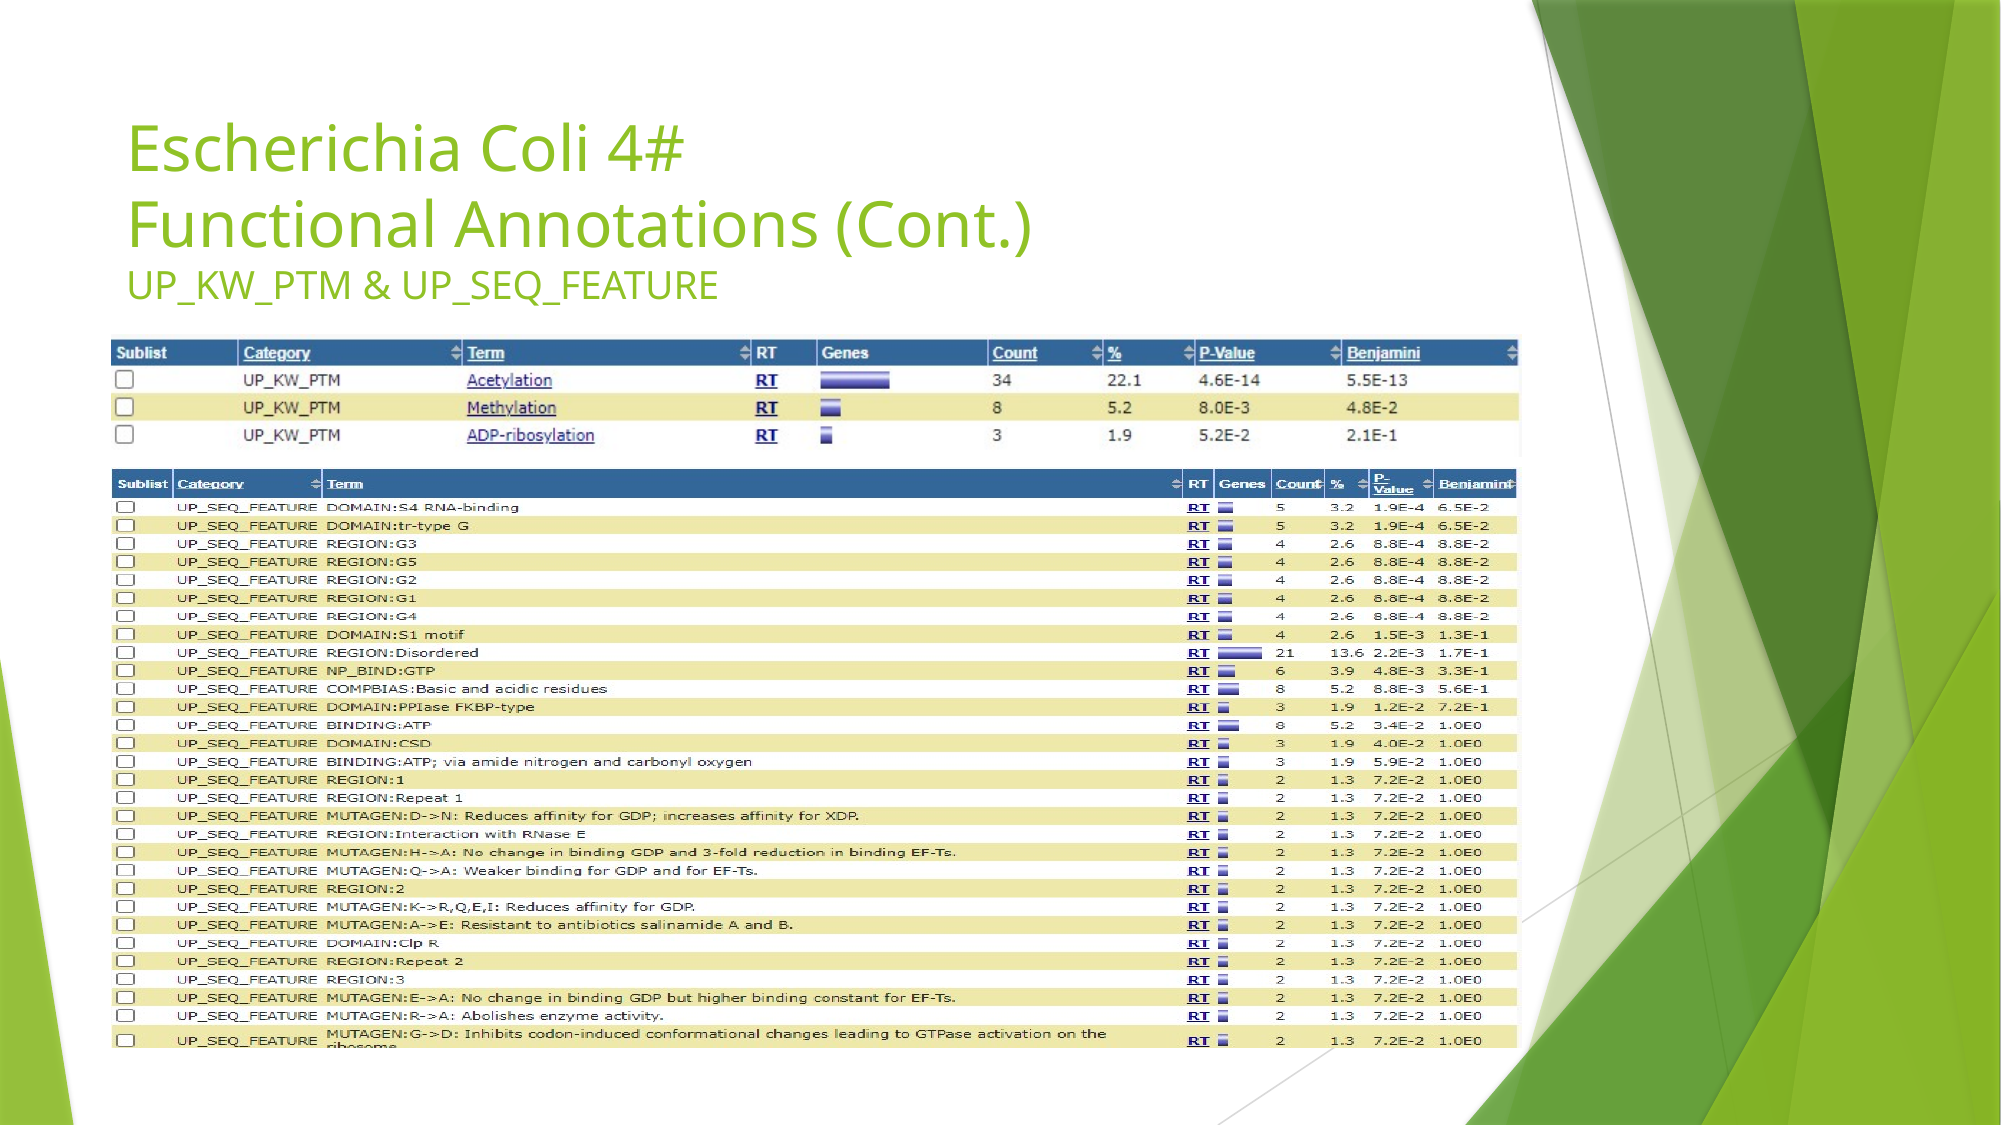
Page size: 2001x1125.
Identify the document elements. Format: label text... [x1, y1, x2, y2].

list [110, 334, 1522, 458]
picture [110, 466, 1522, 1049]
title Escherichia Coli 4# Functional Annotations (Cont.) UP_KW_PTM & UP_SEQ_FEATURE [111, 99, 1522, 317]
